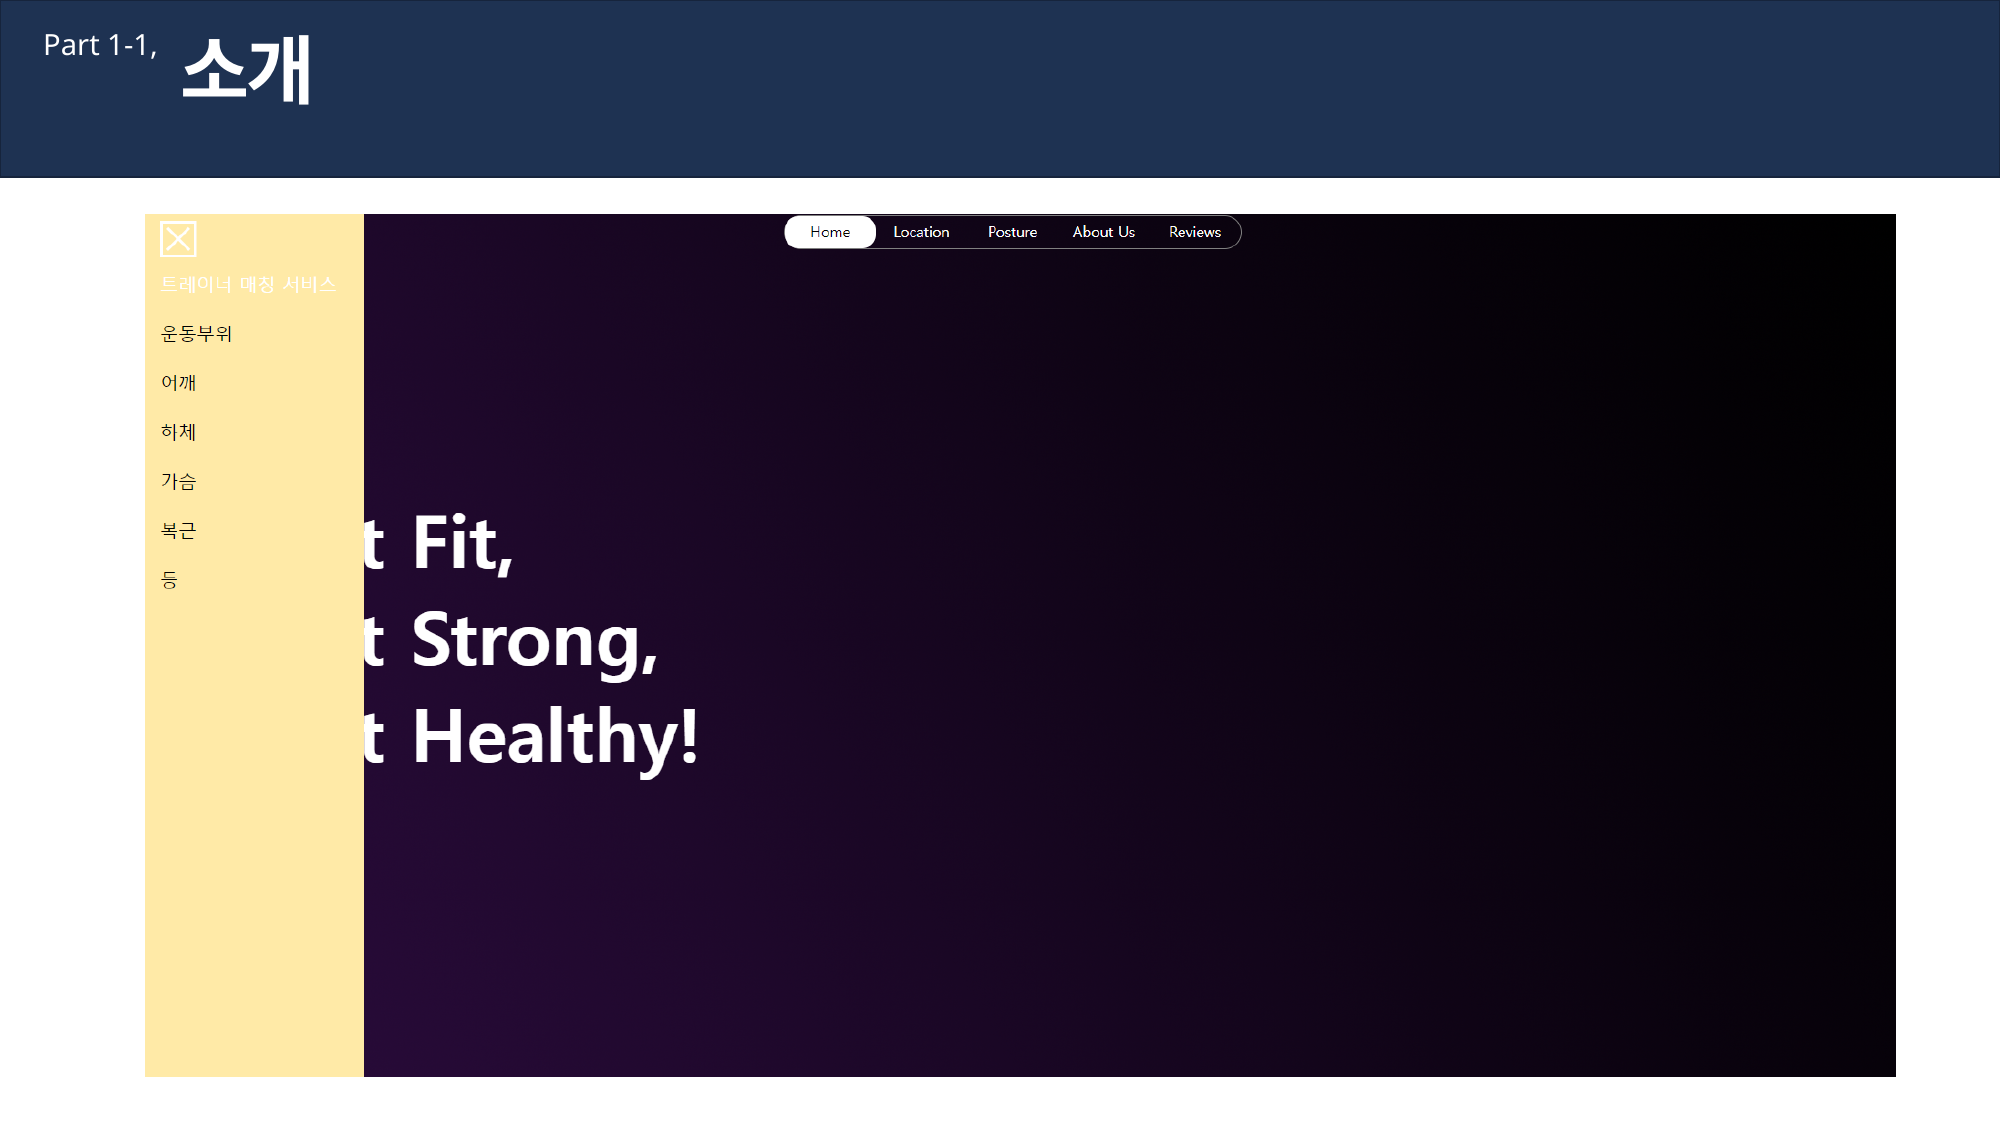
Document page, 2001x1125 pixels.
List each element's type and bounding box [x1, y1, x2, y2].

text_box [0, 0, 2000, 177]
picture [145, 214, 1896, 1077]
